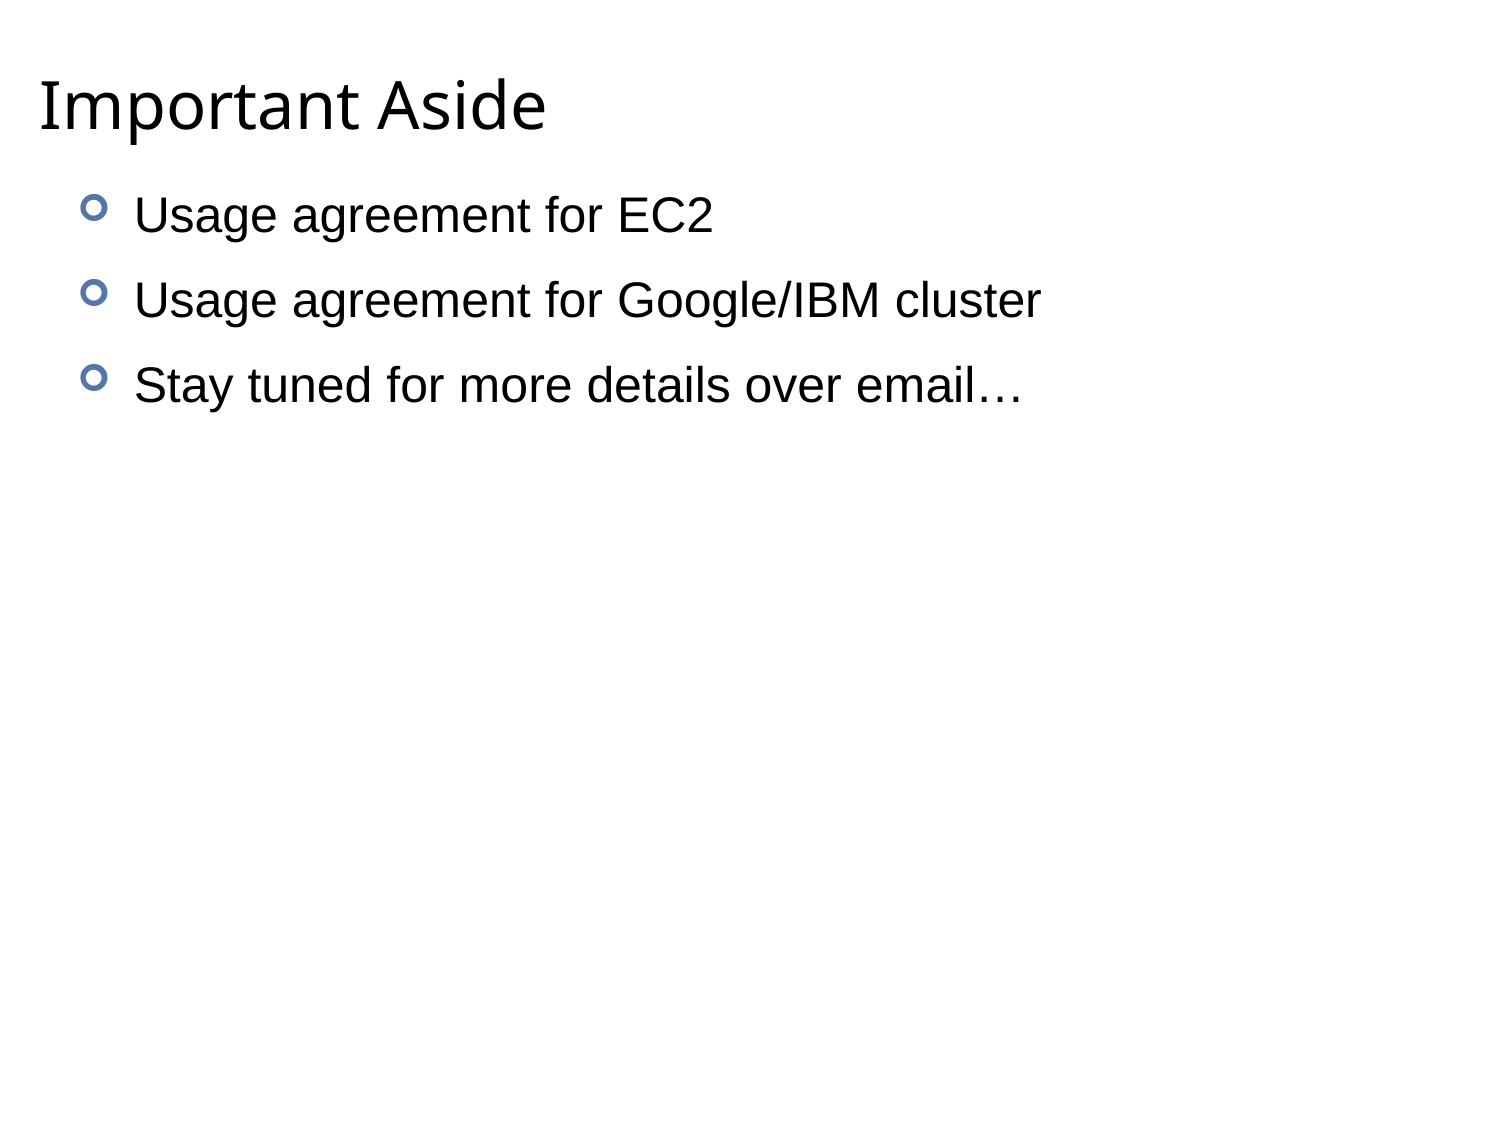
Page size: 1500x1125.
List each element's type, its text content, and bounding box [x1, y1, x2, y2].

title Important Aside [24, 18, 1451, 188]
list Usage agreement for EC2 Usage agreement for Google/IBM cluster Stay tuned for more details over email… [62, 174, 1451, 1013]
